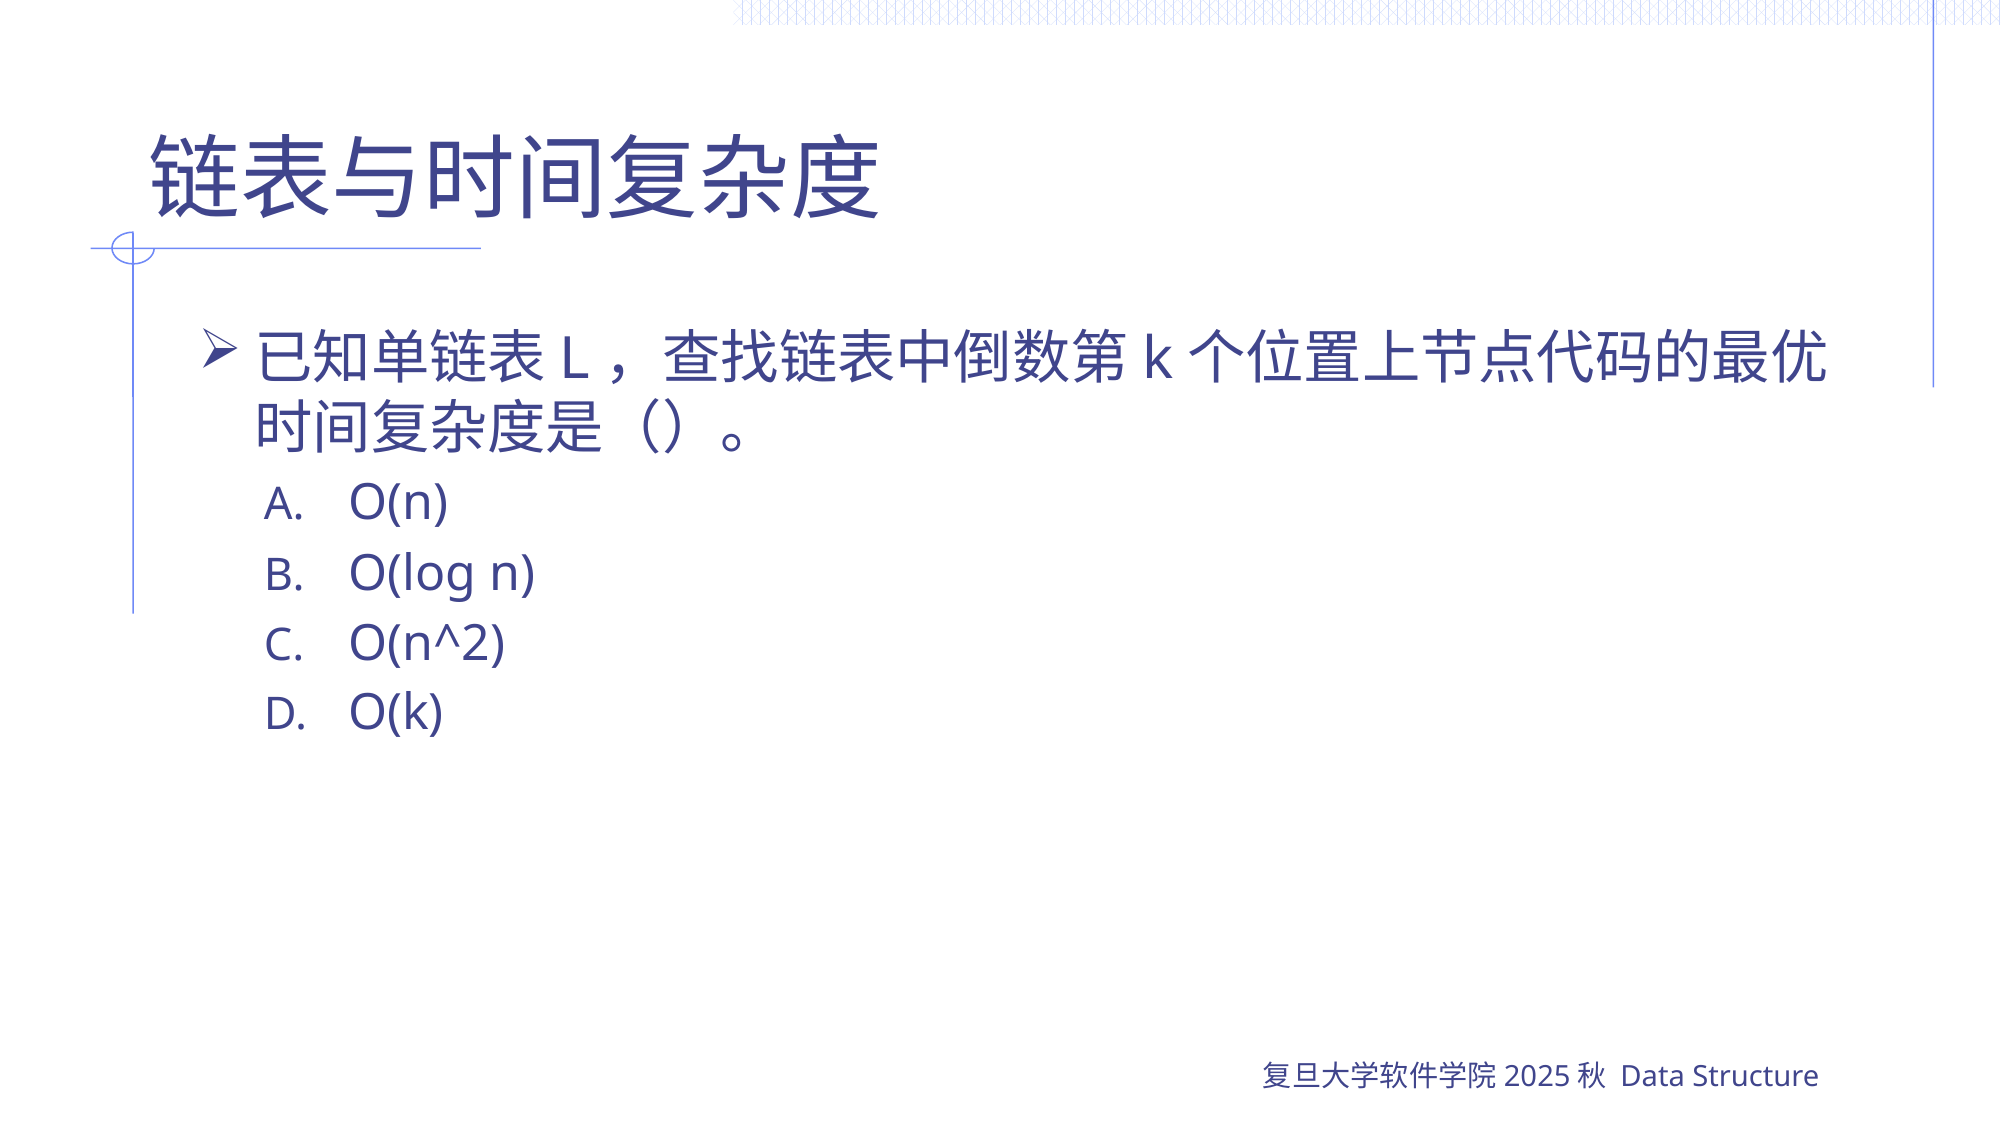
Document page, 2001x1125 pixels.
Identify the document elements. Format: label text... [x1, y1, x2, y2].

list 已知单链表L，查找链表中倒数第k个位置上节点代码的最优时间复杂度是（）。 O(n) O(log n) O(n^2) O(k) [183, 312, 1884, 988]
title 链表与时间复杂度 [133, 50, 1834, 238]
